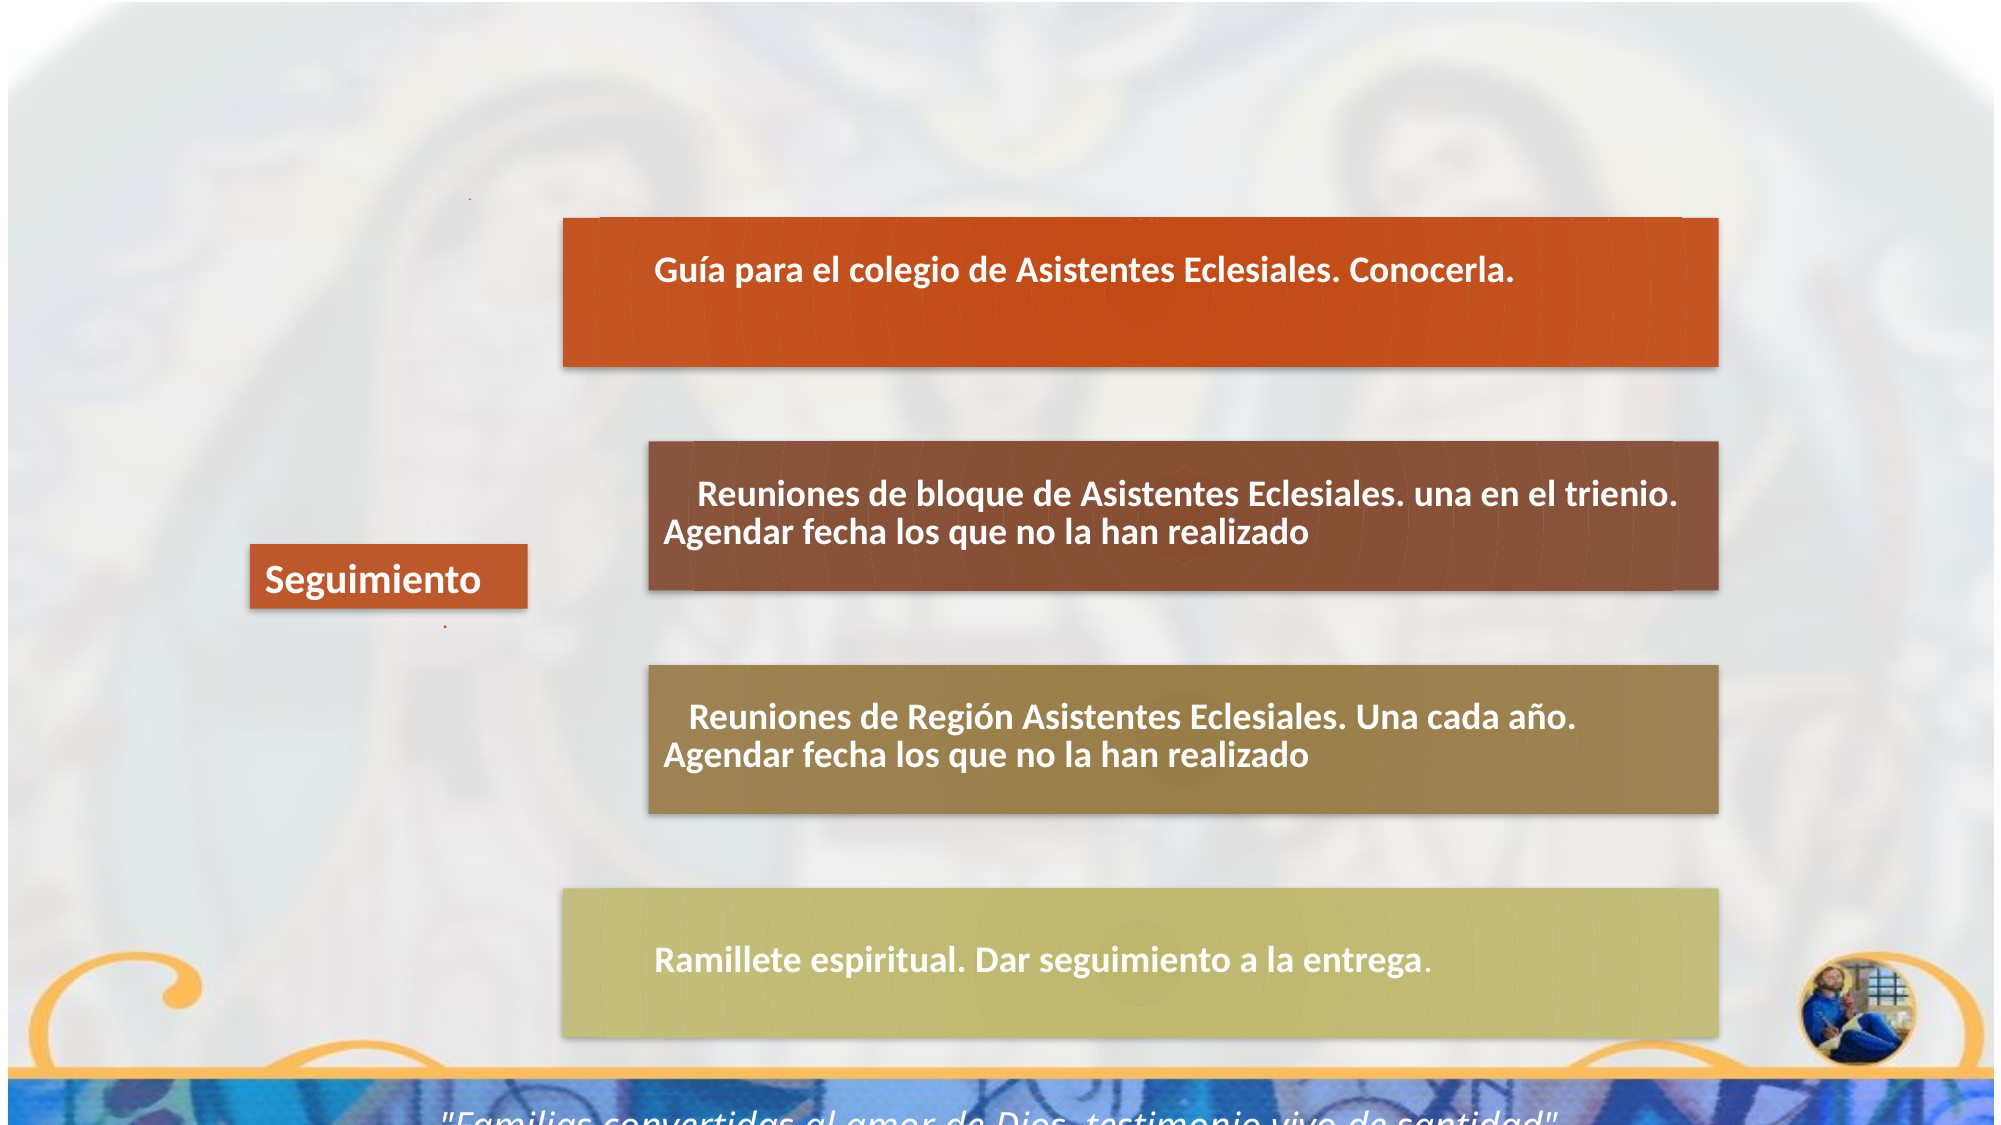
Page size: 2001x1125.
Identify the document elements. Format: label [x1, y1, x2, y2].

text_box [440, 78, 1719, 1048]
picture [8, 1, 1994, 1125]
